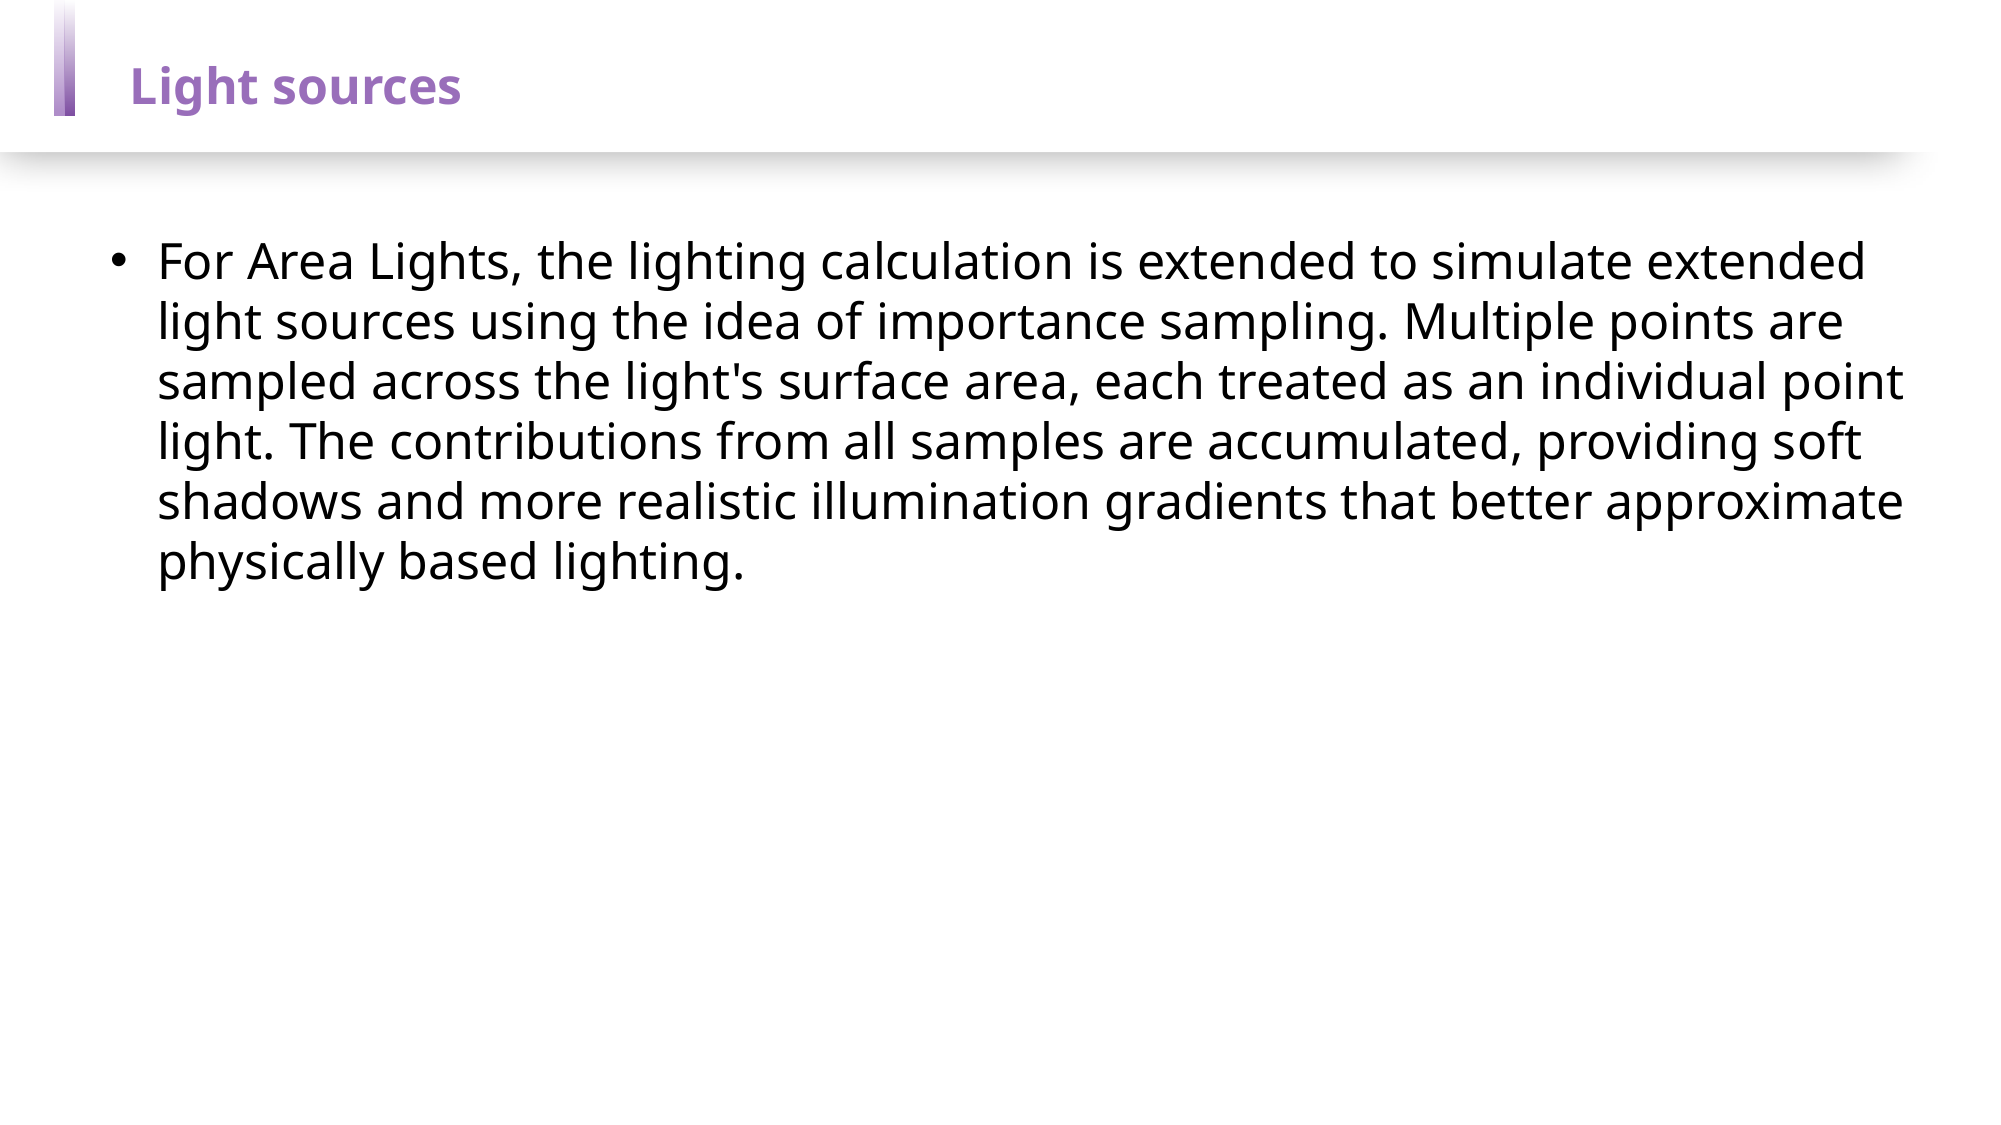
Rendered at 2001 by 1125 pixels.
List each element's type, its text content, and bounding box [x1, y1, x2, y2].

text_box For Area Lights, the lighting calculation is extended to simulate extended light sources using the idea of importance sampling. Multiple points are sampled across the light's surface area, each treated as an individual point light. The contributions from all samples are accumulated, providing soft shadows and more realistic illumination gradients that better approximate physically based lighting. [95, 222, 1961, 1014]
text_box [53, 0, 75, 116]
text_box [0, 0, 2000, 153]
text_box Light sources [115, 57, 838, 122]
